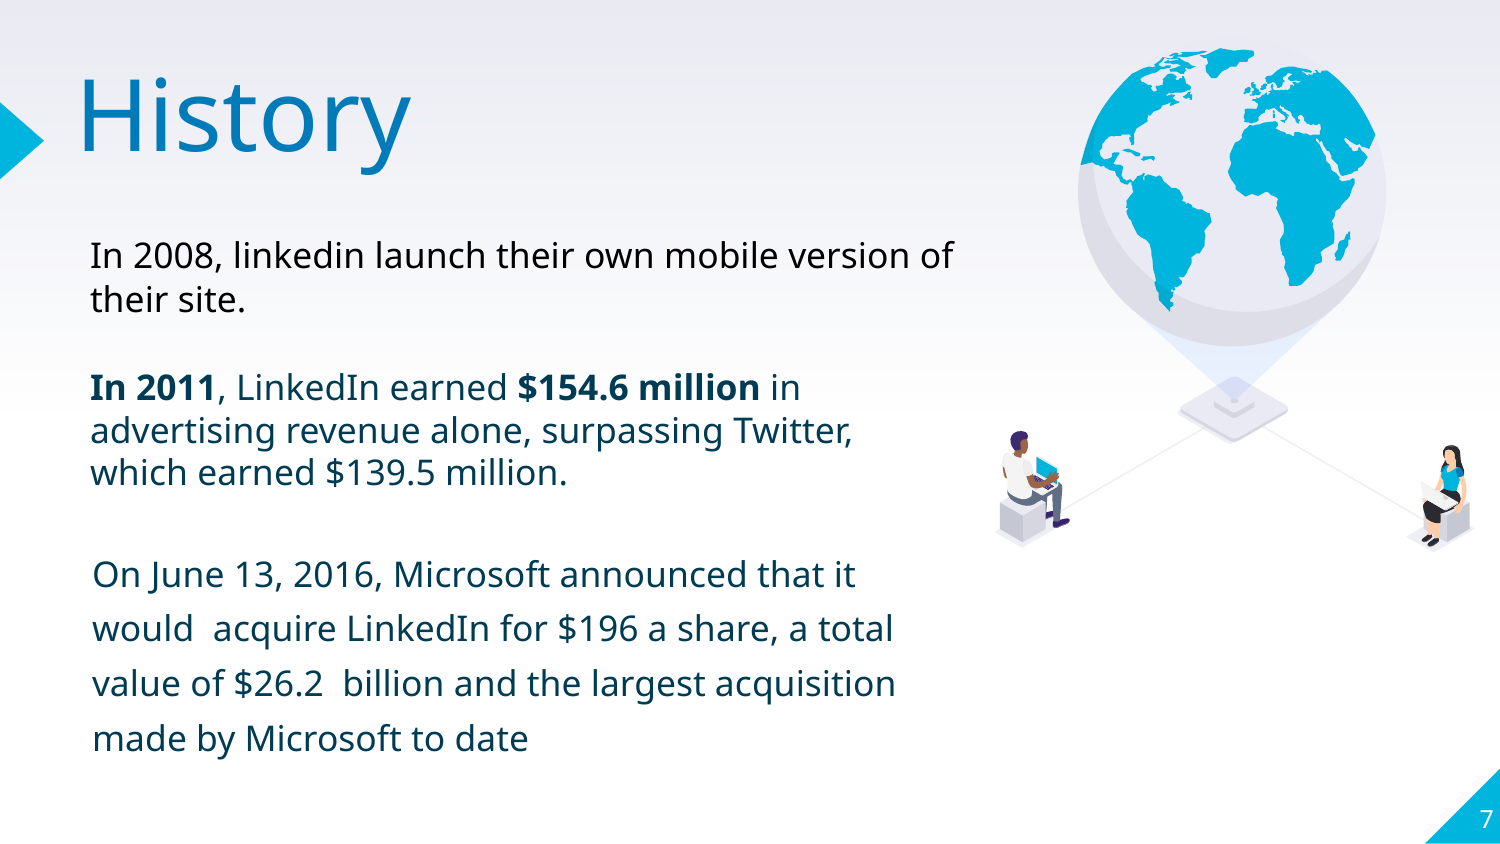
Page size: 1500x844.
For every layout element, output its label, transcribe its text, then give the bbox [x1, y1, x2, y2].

slide_number ‹#› [1418, 760, 1494, 838]
title History [75, 74, 457, 167]
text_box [994, 37, 1476, 553]
text_box In 2008, linkedin launch their own mobile version of their site. In 2011, LinkedIn earned $154.6 million in advertising revenue alone, surpassing Twitter, which earned $139.5 million. On June 13, 2016, Microsoft announced that it would acquire LinkedIn for $196 a share, a total value of $26.2 billion and the largest acquisition made by Microsoft to date [75, 217, 971, 774]
